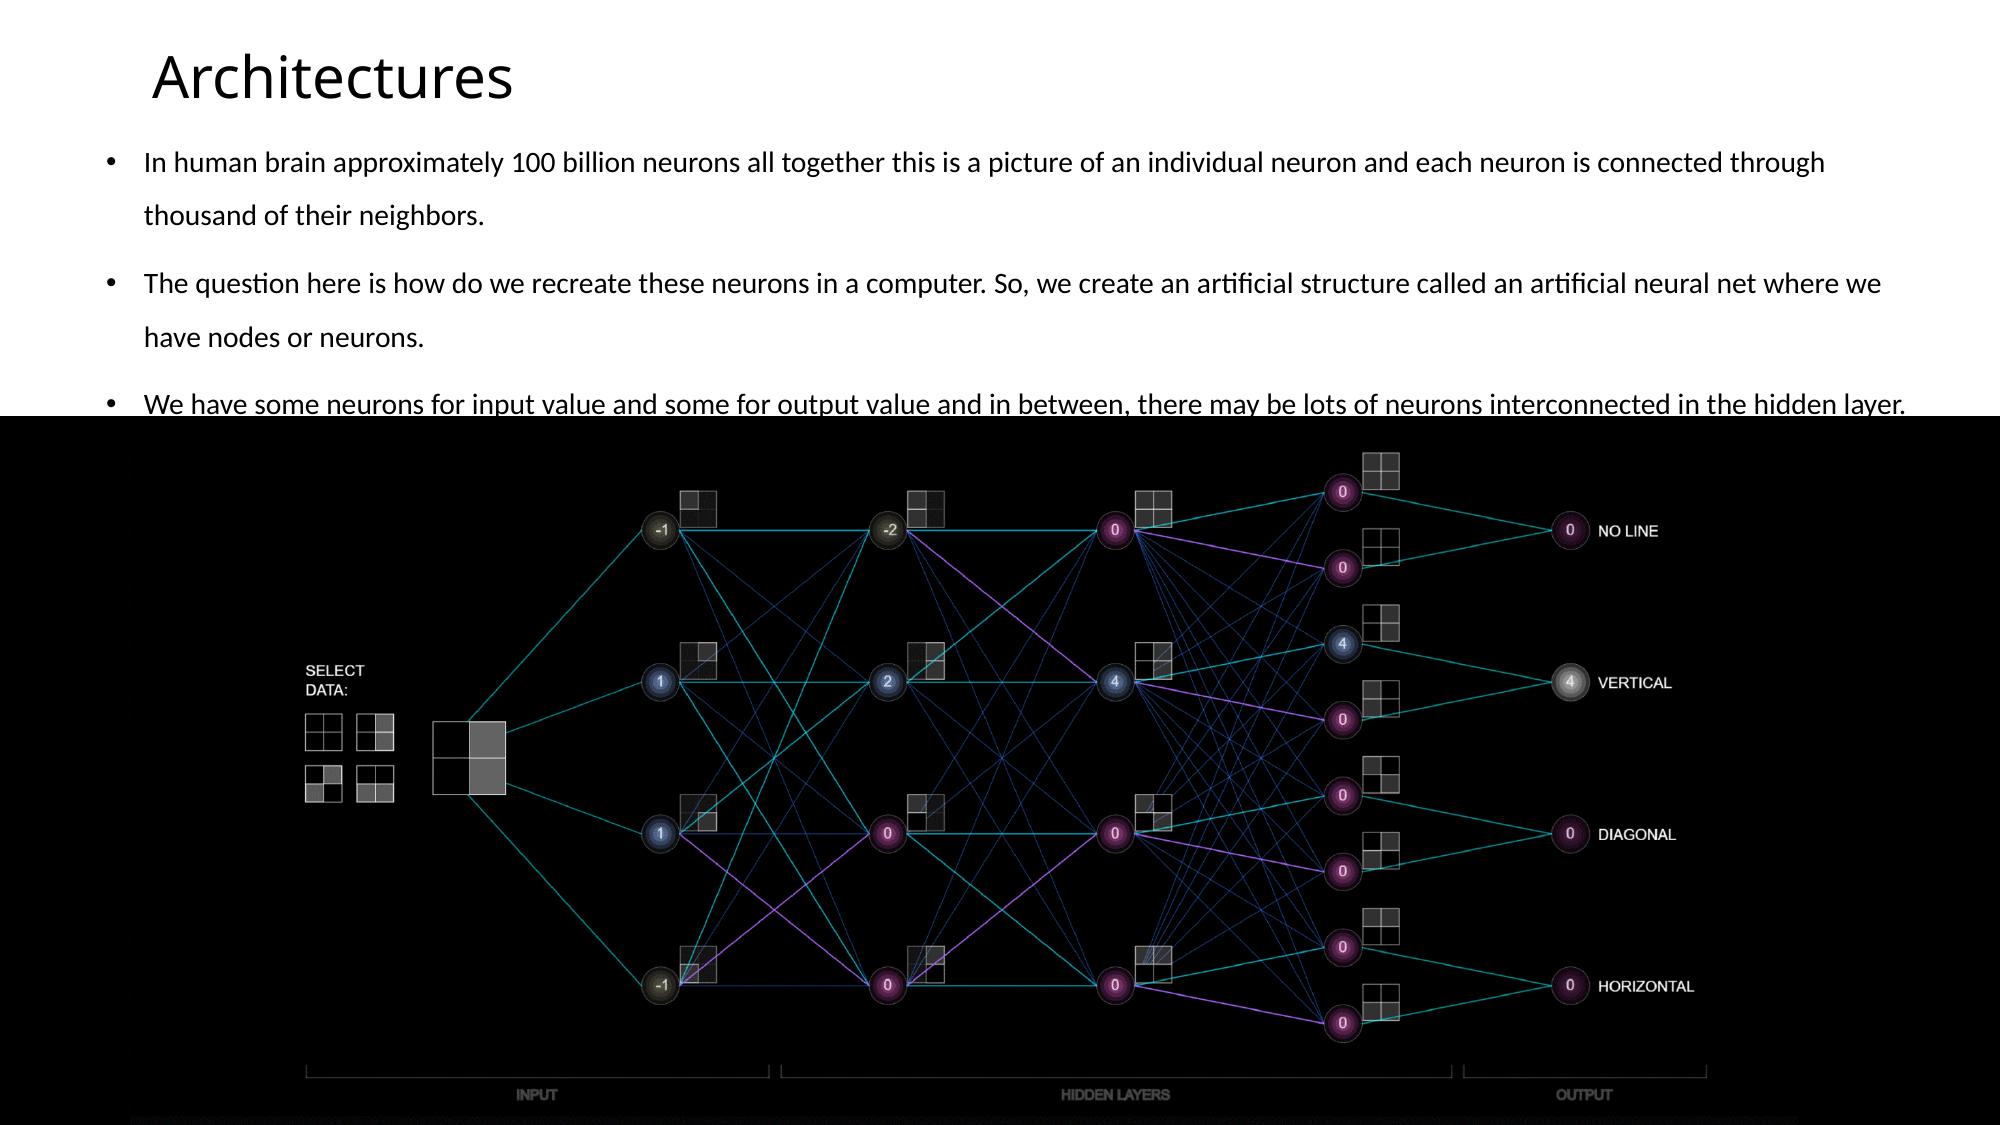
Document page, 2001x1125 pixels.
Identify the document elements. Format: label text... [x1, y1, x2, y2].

picture [0, 416, 2000, 1125]
title Architectures [137, 28, 1863, 117]
list In human brain approximately 100 billion neurons all together this is a picture of an individual neuron and each neuron is connected through thousand of their neighbors. The question here is how do we recreate these neurons in a computer. So, we create an artificial structure called an artificial neural net where we have nodes or neurons. We have some neurons for input value and some for output value and in between, there may be lots of neurons interconnected in the hidden layer. [91, 117, 1948, 416]
